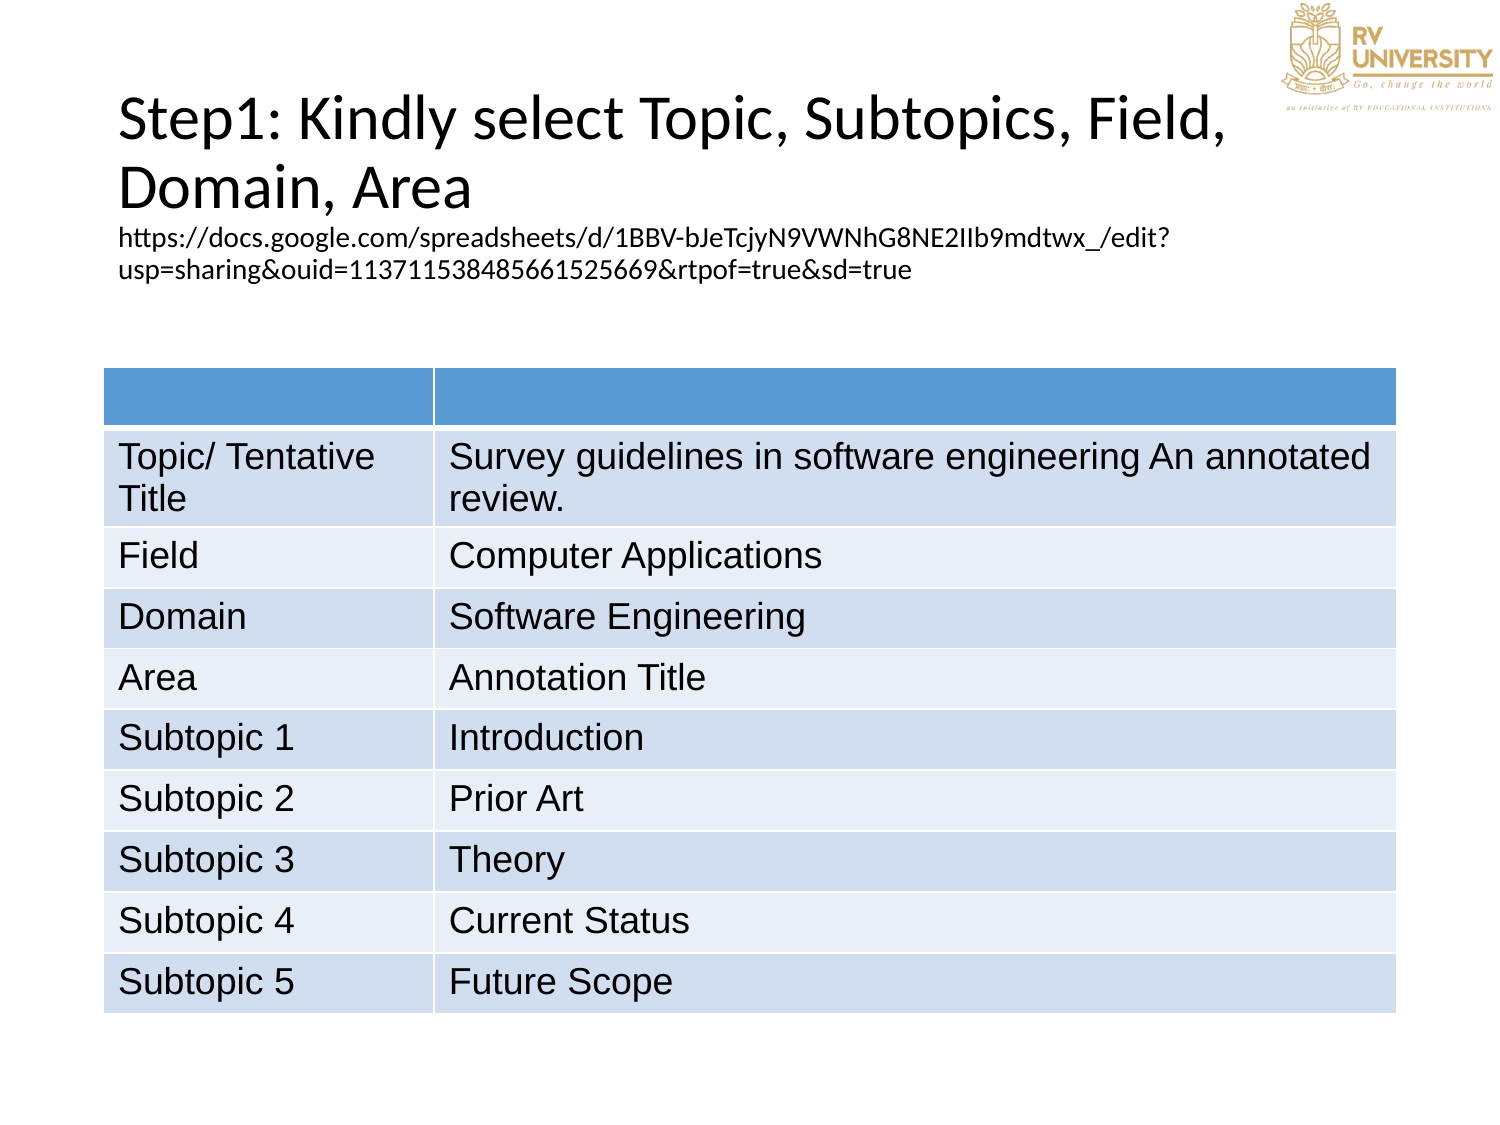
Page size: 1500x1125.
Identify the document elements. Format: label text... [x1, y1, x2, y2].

table_cell Subtopic 3 [104, 832, 433, 891]
table_cell Theory [435, 832, 1396, 891]
table_cell Prior Art [435, 771, 1396, 830]
table_cell Survey guidelines in software engineering An annotated review. [435, 431, 1396, 526]
table_cell Topic/ Tentative Title [104, 431, 433, 526]
table_header [435, 368, 1396, 425]
table_header [104, 368, 433, 425]
table_cell Subtopic 1 [104, 710, 433, 769]
table_cell Subtopic 2 [104, 771, 433, 830]
table_cell Subtopic 5 [104, 954, 433, 1013]
title Step1: Kindly select Topic, Subtopics, Field, Domain, Area https://docs.google.com/spreadsheets/d/1BBV-bJeTcjyN9VWNhG8NE2IIb9mdtwx_/edit?usp=sharing&ouid=113711538485661525669&rtpof=true&sd=true [103, 76, 1397, 294]
table_cell Field [104, 528, 433, 587]
table_cell Annotation Title [435, 649, 1396, 708]
table_cell Subtopic 4 [104, 893, 433, 952]
table_cell Current Status [435, 893, 1396, 952]
table_cell Introduction [435, 710, 1396, 769]
table_cell Software Engineering [435, 589, 1396, 648]
picture [1281, 3, 1493, 111]
table_cell Area [104, 649, 433, 708]
table_cell Future Scope [435, 954, 1396, 1013]
table_cell Domain [104, 589, 433, 648]
table_cell Computer Applications [435, 528, 1396, 587]
